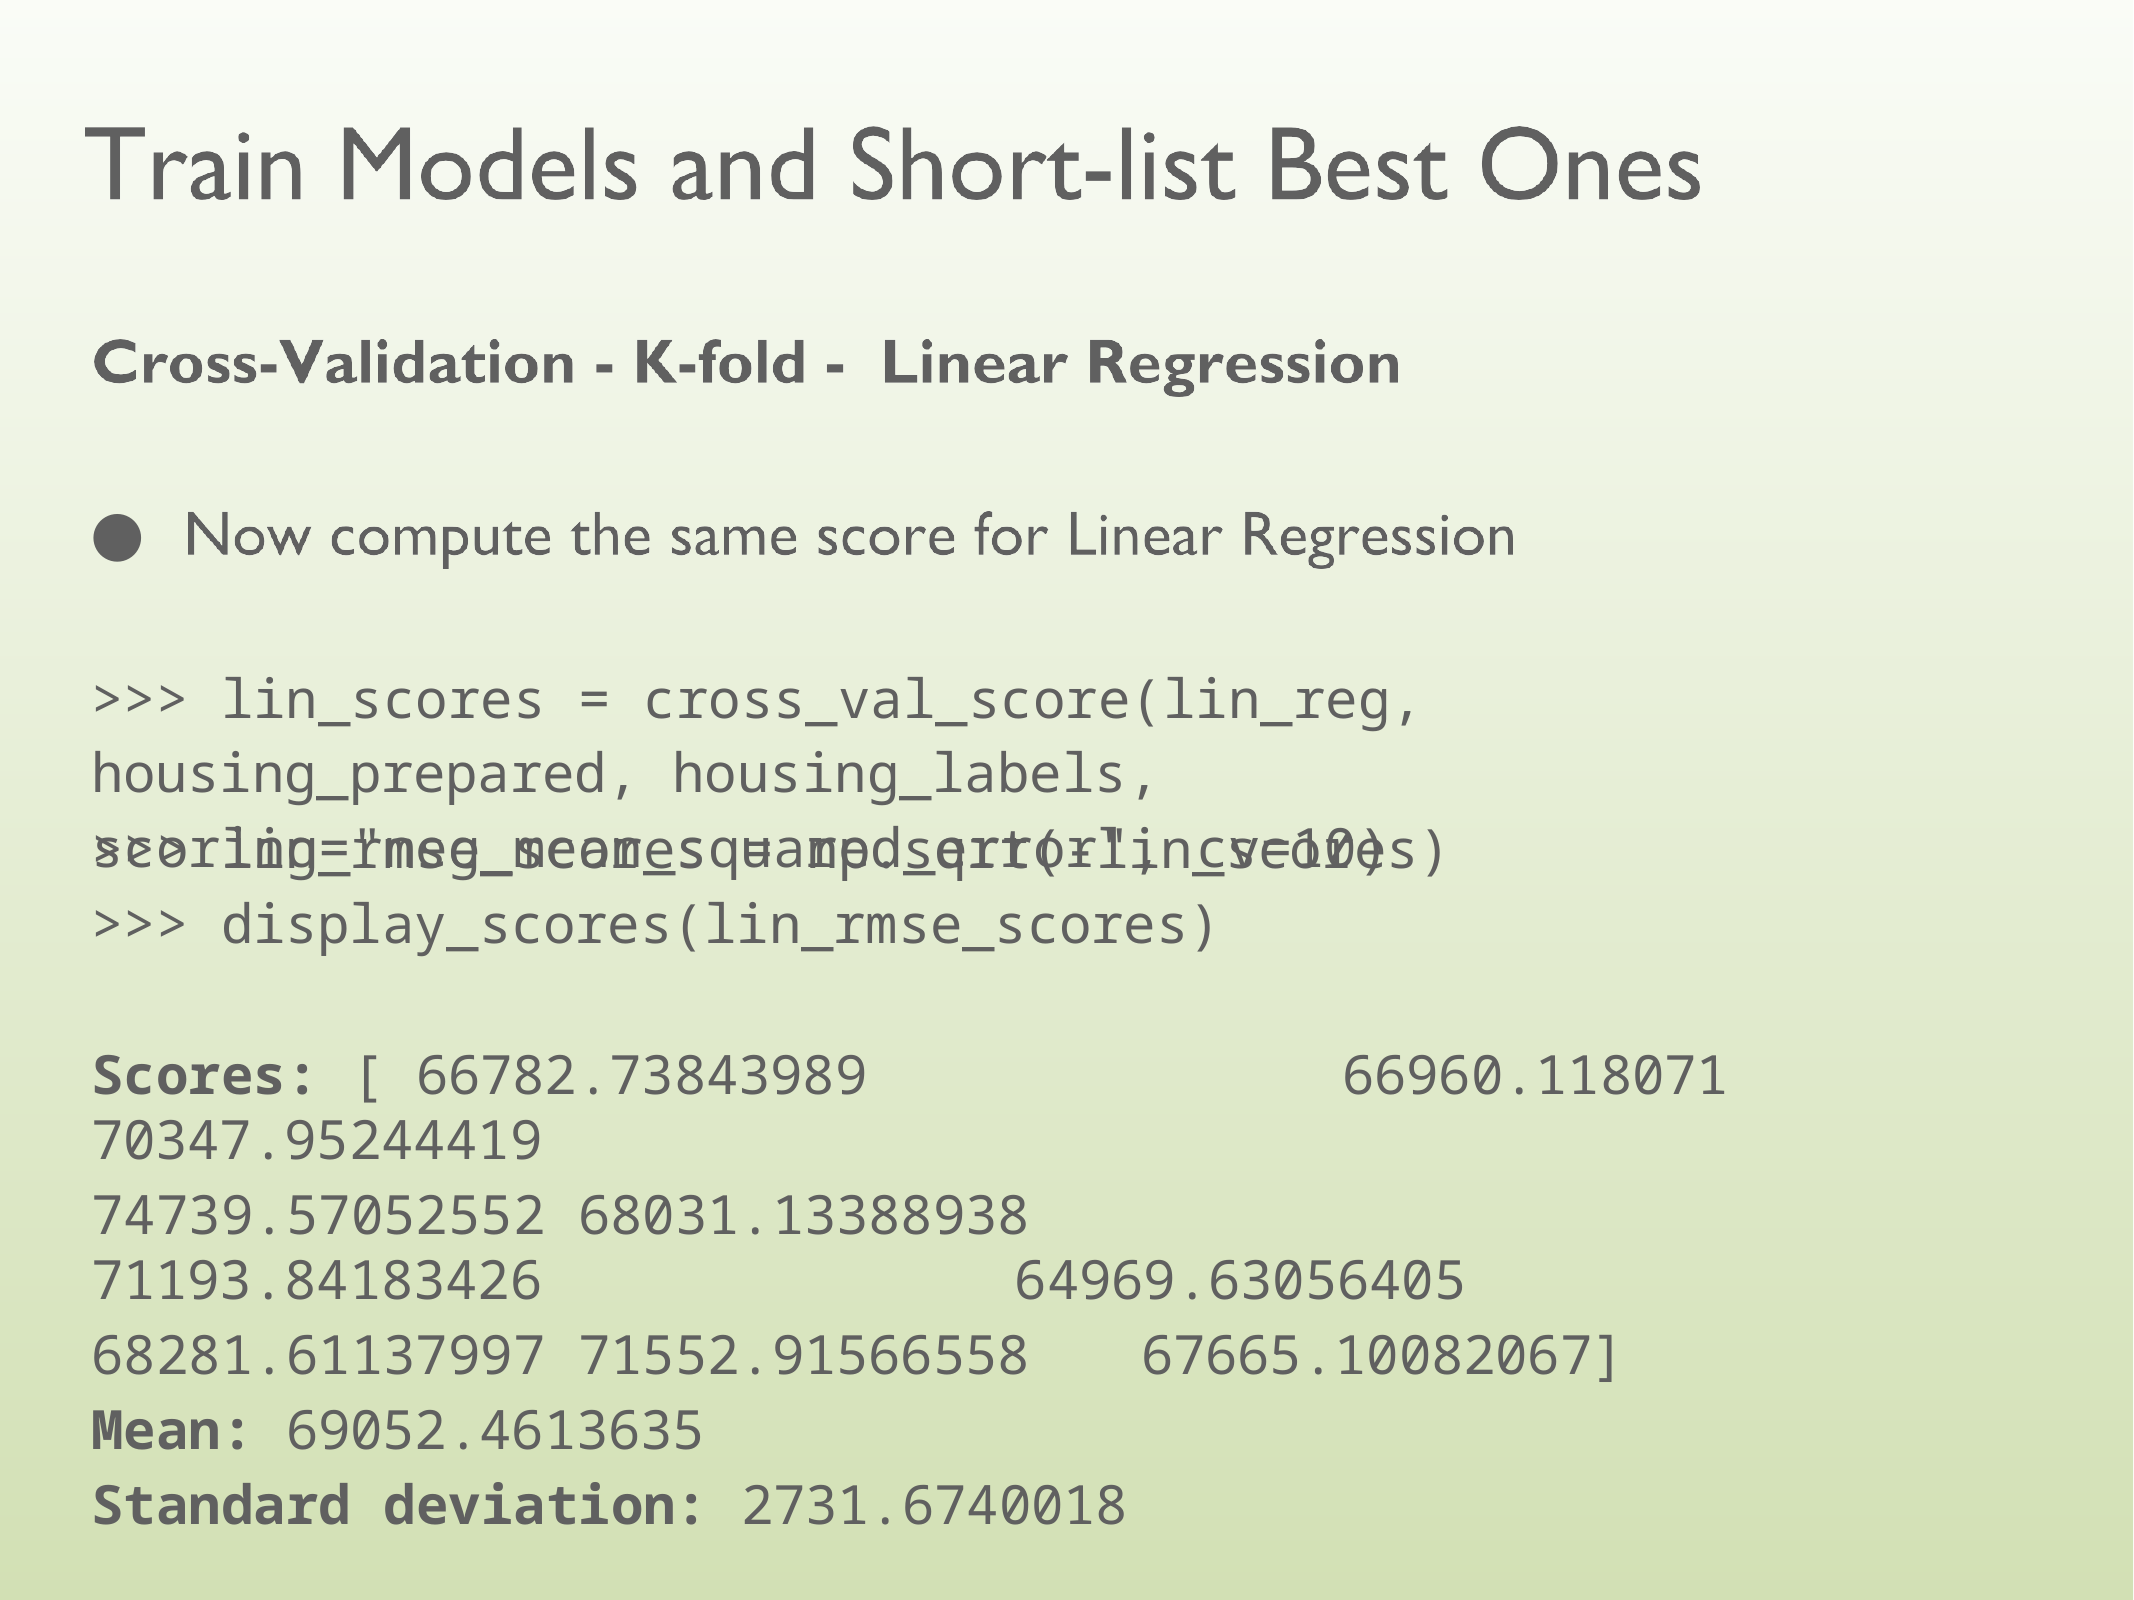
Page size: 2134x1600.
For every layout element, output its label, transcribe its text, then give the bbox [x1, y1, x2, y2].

title >>> lin_scores = cross_val_score(lin_reg, housing_prepared, housing_labels, scoring="neg_mean_squared_error", cv=10) [89, 652, 1848, 802]
picture [84, 125, 1701, 200]
picture [188, 511, 1513, 570]
text_box >>> lin_rmse_scores = np.sqrt(-lin_scores) >>> display_scores(lin_rmse_scores) Scores: [ 66782.73843989 66960.118071 70347.95244419 74739.57052552 68031.13388938 71193.84183426 64969.63056405 68281.61137997 71552.91566558 67665.10082067] Mean: 69052.4613635 Standard deviation: 2731.6740018 [89, 802, 1908, 1536]
picture [93, 339, 1399, 398]
text_box ● [88, 489, 131, 567]
